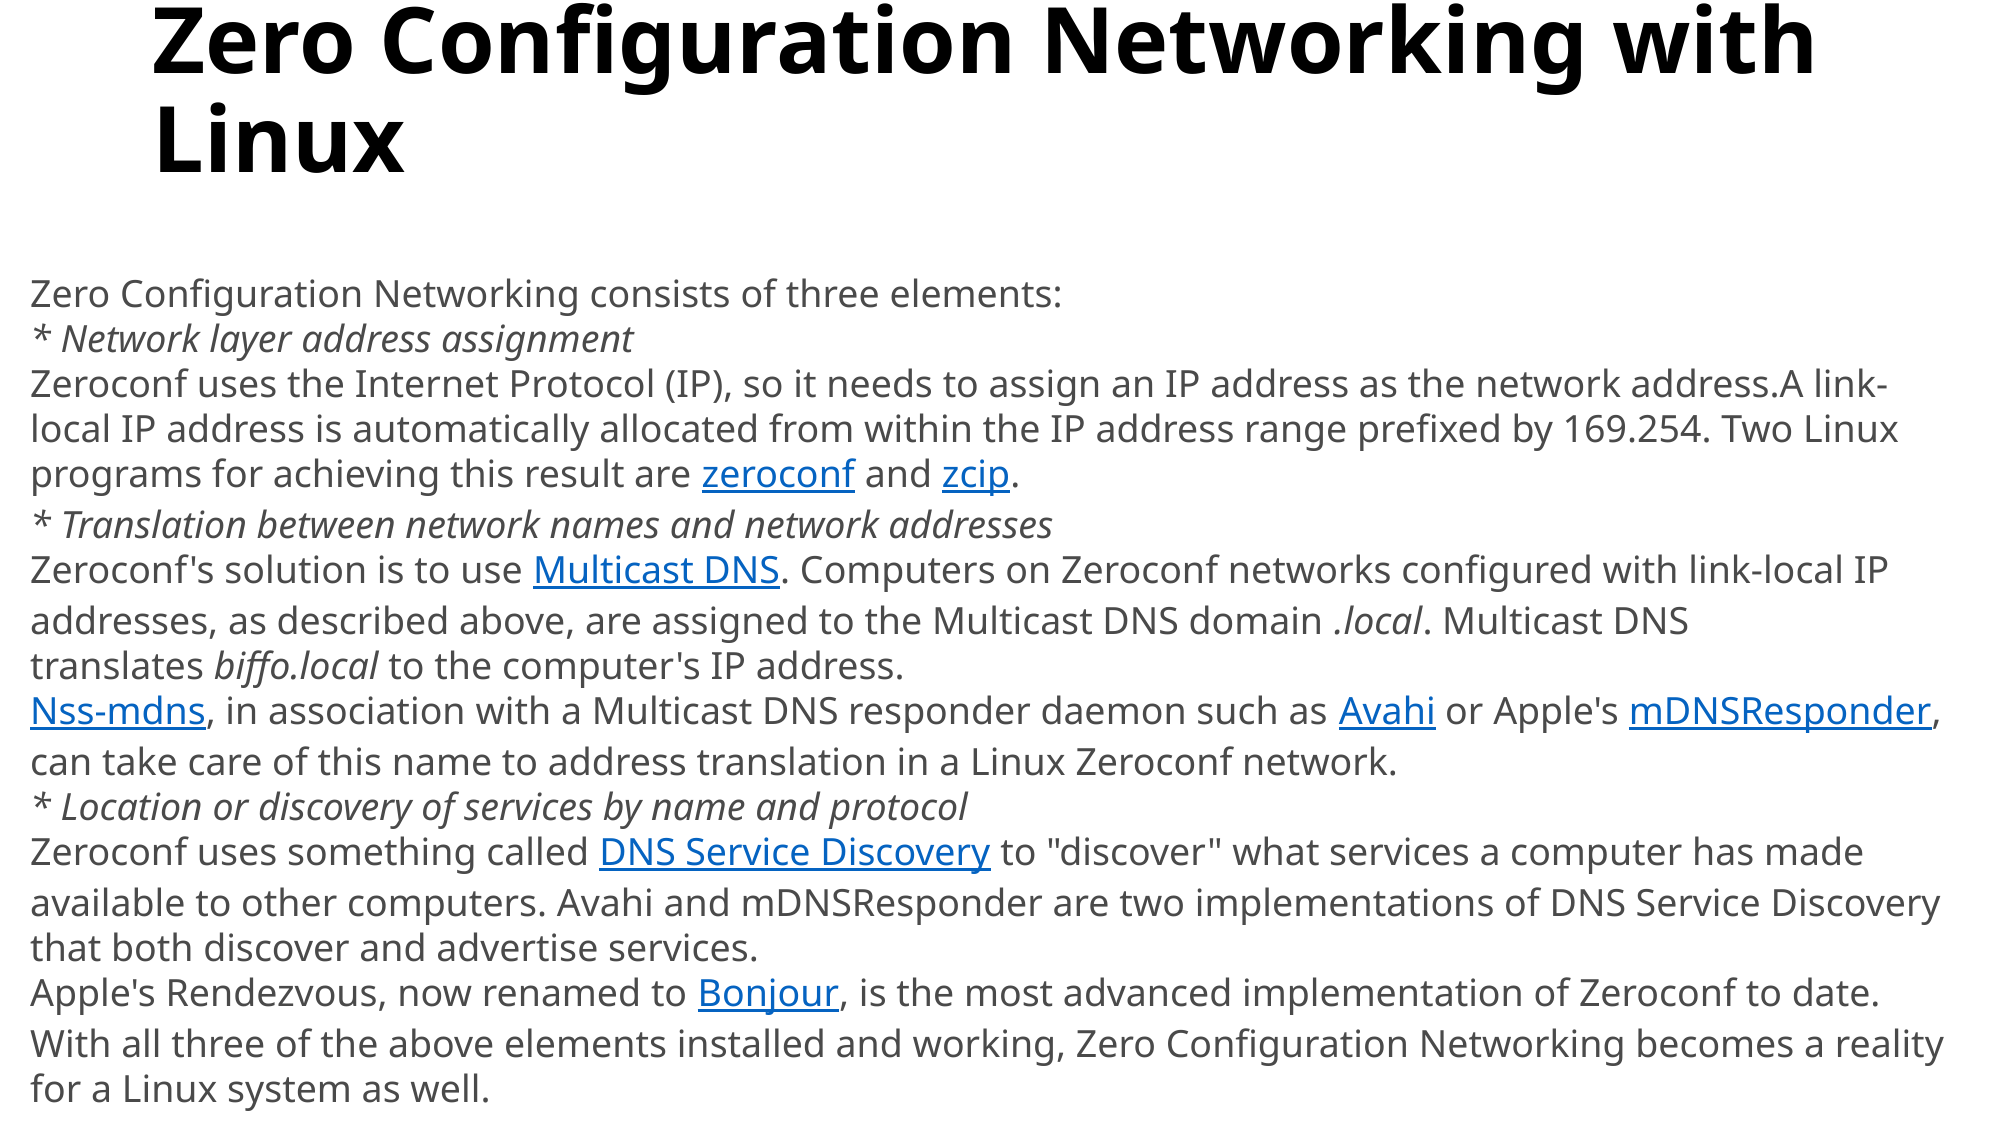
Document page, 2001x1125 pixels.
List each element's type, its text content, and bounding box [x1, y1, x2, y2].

text_box Zero Configuration Networking consists of three elements: * Network layer address assignment Zeroconf uses the Internet Protocol (IP), so it needs to assign an IP address as the network address.A link-local IP address is automatically allocated from within the IP address range prefixed by 169.254. Two Linux programs for achieving this result are zeroconf and zcip. * Translation between network names and network addresses Zeroconf's solution is to use Multicast DNS. Computers on Zeroconf networks configured with link-local IP addresses, as described above, are assigned to the Multicast DNS domain .local. Multicast DNS translates biffo.local to the computer's IP address. Nss-mdns, in association with a Multicast DNS responder daemon such as Avahi or Apple's mDNSResponder, can take care of this name to address translation in a Linux Zeroconf network. * Location or discovery of services by name and protocol Zeroconf uses something called DNS Service Discovery to "discover" what services a computer has made available to other computers. Avahi and mDNSResponder are two implementations of DNS Service Discovery that both discover and advertise services. Apple's Rendezvous, now renamed to Bonjour, is the most advanced implementation of Zeroconf to date. With all three of the above elements installed and working, Zero Configuration Networking becomes a reality for a Linux system as well. [15, 262, 1981, 1118]
title Zero Configuration Networking with Linux [137, 5, 1863, 181]
